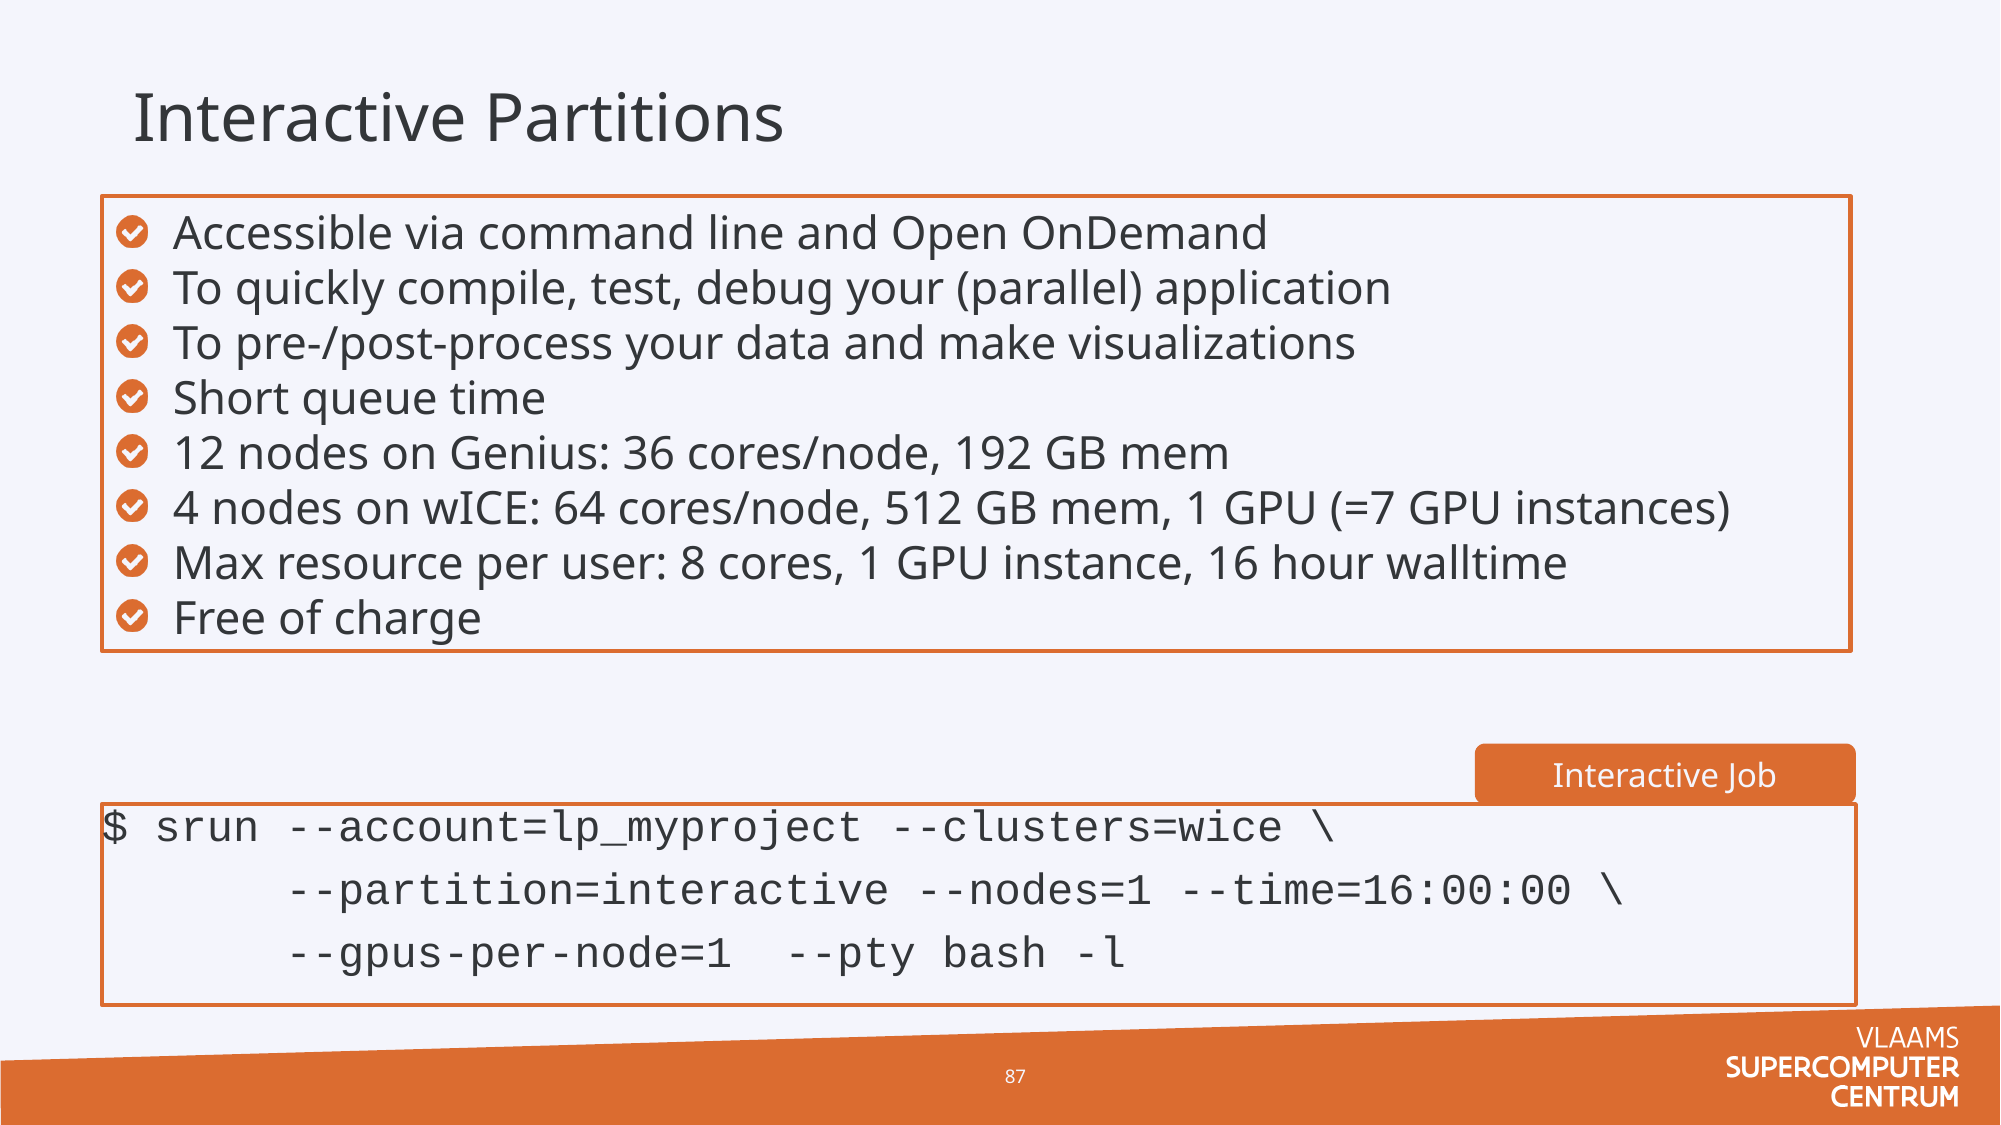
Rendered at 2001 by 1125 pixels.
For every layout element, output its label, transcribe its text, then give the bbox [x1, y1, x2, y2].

text_box Interactive Partitions [118, 54, 1941, 185]
picture [116, 489, 148, 522]
picture [116, 434, 148, 468]
picture [116, 215, 148, 248]
picture [116, 599, 148, 632]
picture [116, 379, 148, 413]
picture [116, 544, 148, 577]
text_box Accessible via command line and Open OnDemand To quickly compile, test, debug your (parallel) application To pre-/post-process your data and make visualizations Short queue time 12 nodes on Genius: 36 cores/node, 192 GB mem 4 nodes on wICE: 64 cores/node, 512 GB mem, 1 GPU (=7 GPU instances) Max resource per user: 8 cores, 1 GPU instance, 16 hour walltime Free of charge [101, 196, 1851, 651]
list $ srun --account=lp_myproject --clusters=wice \ --partition=interactive --nodes=1 --time=16:00:00 \ --gpus-per-node=1 --pty bash -l [101, 804, 1856, 1005]
text_box Interactive Job [1473, 742, 1857, 806]
picture [116, 324, 148, 358]
picture [1725, 1021, 1960, 1117]
picture [116, 269, 148, 303]
slide_number 87 [958, 1047, 1042, 1108]
